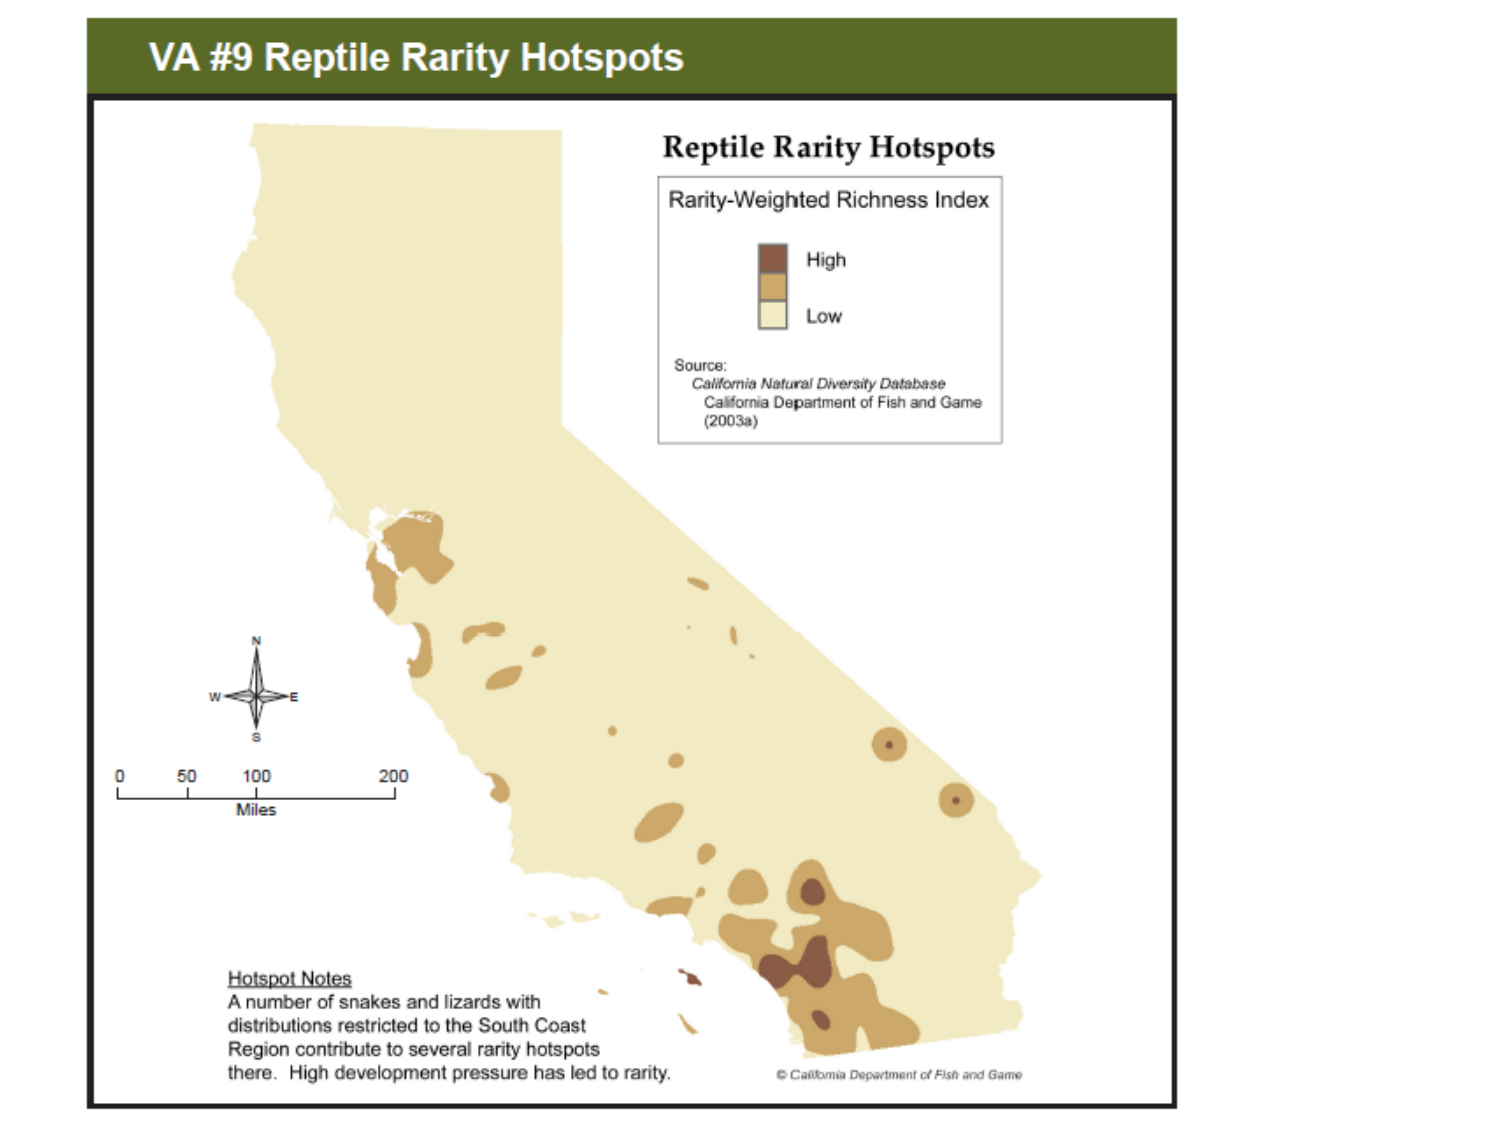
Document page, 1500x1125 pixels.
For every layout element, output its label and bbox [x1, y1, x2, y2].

picture [74, 0, 1202, 1125]
